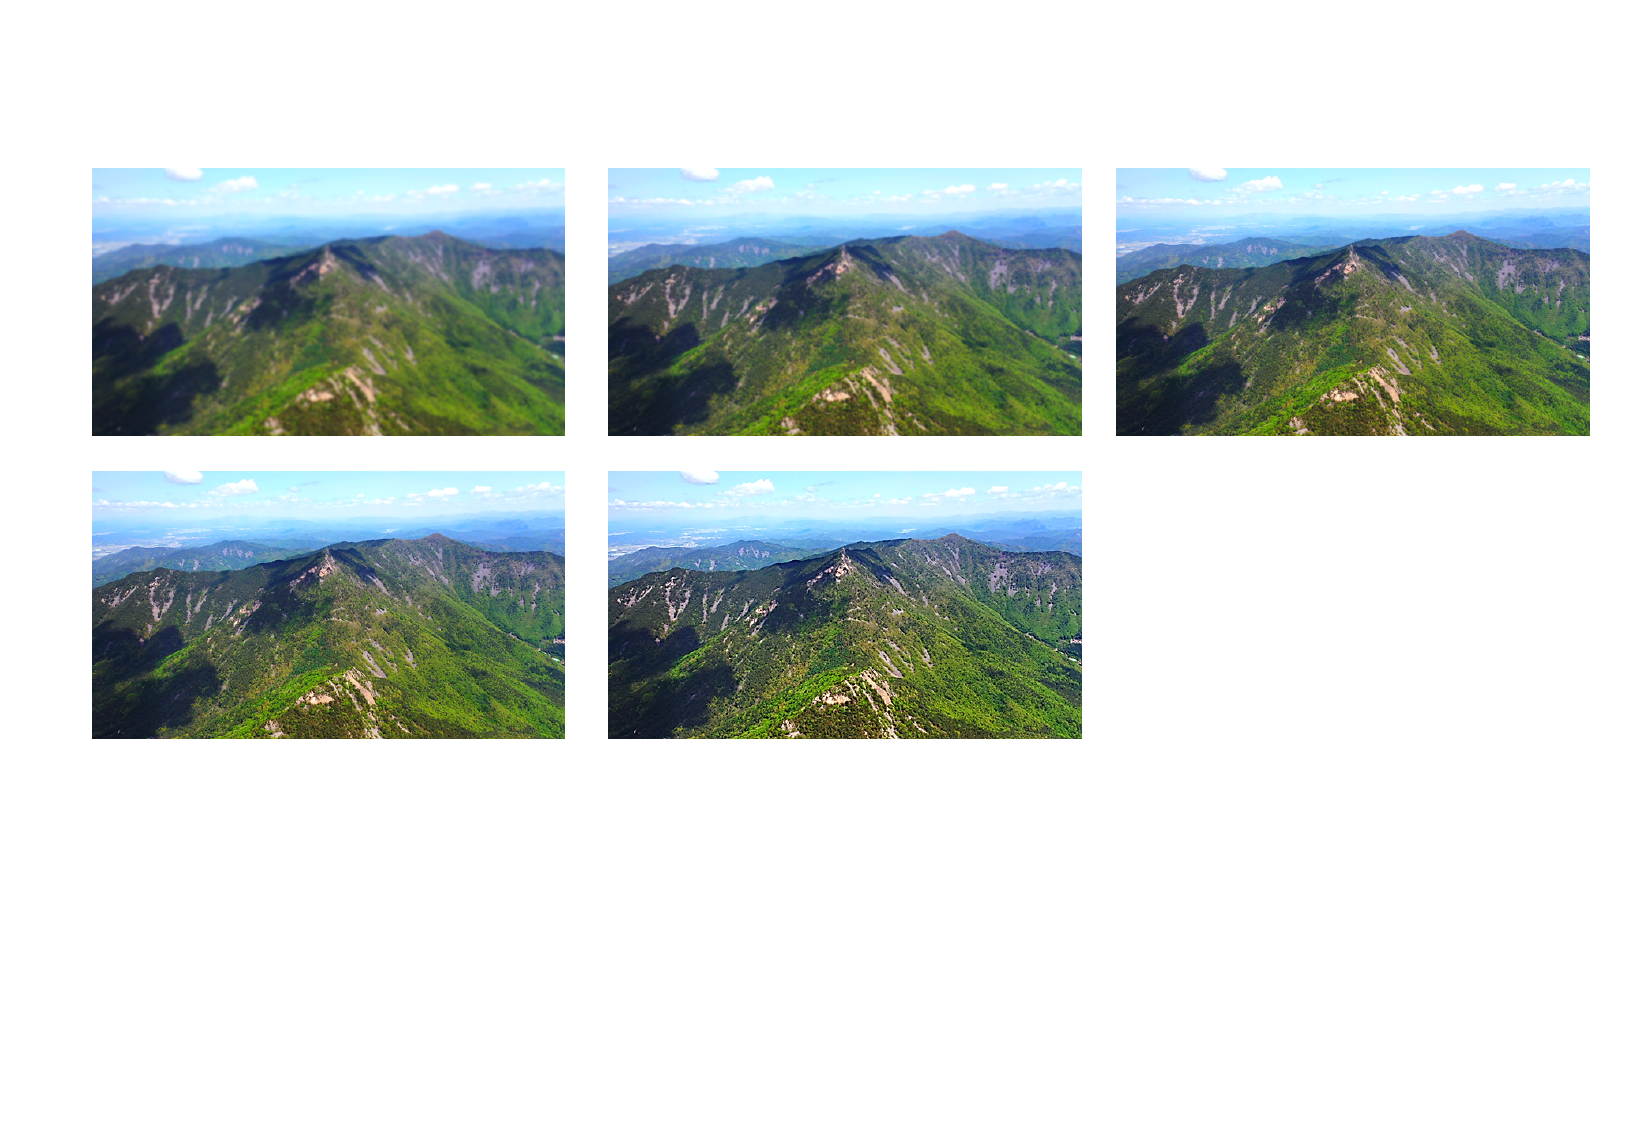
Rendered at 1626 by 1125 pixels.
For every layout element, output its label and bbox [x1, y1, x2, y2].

picture [1116, 168, 1590, 436]
picture [608, 168, 1082, 436]
picture [608, 471, 1082, 739]
picture [92, 471, 565, 739]
picture [92, 168, 565, 436]
